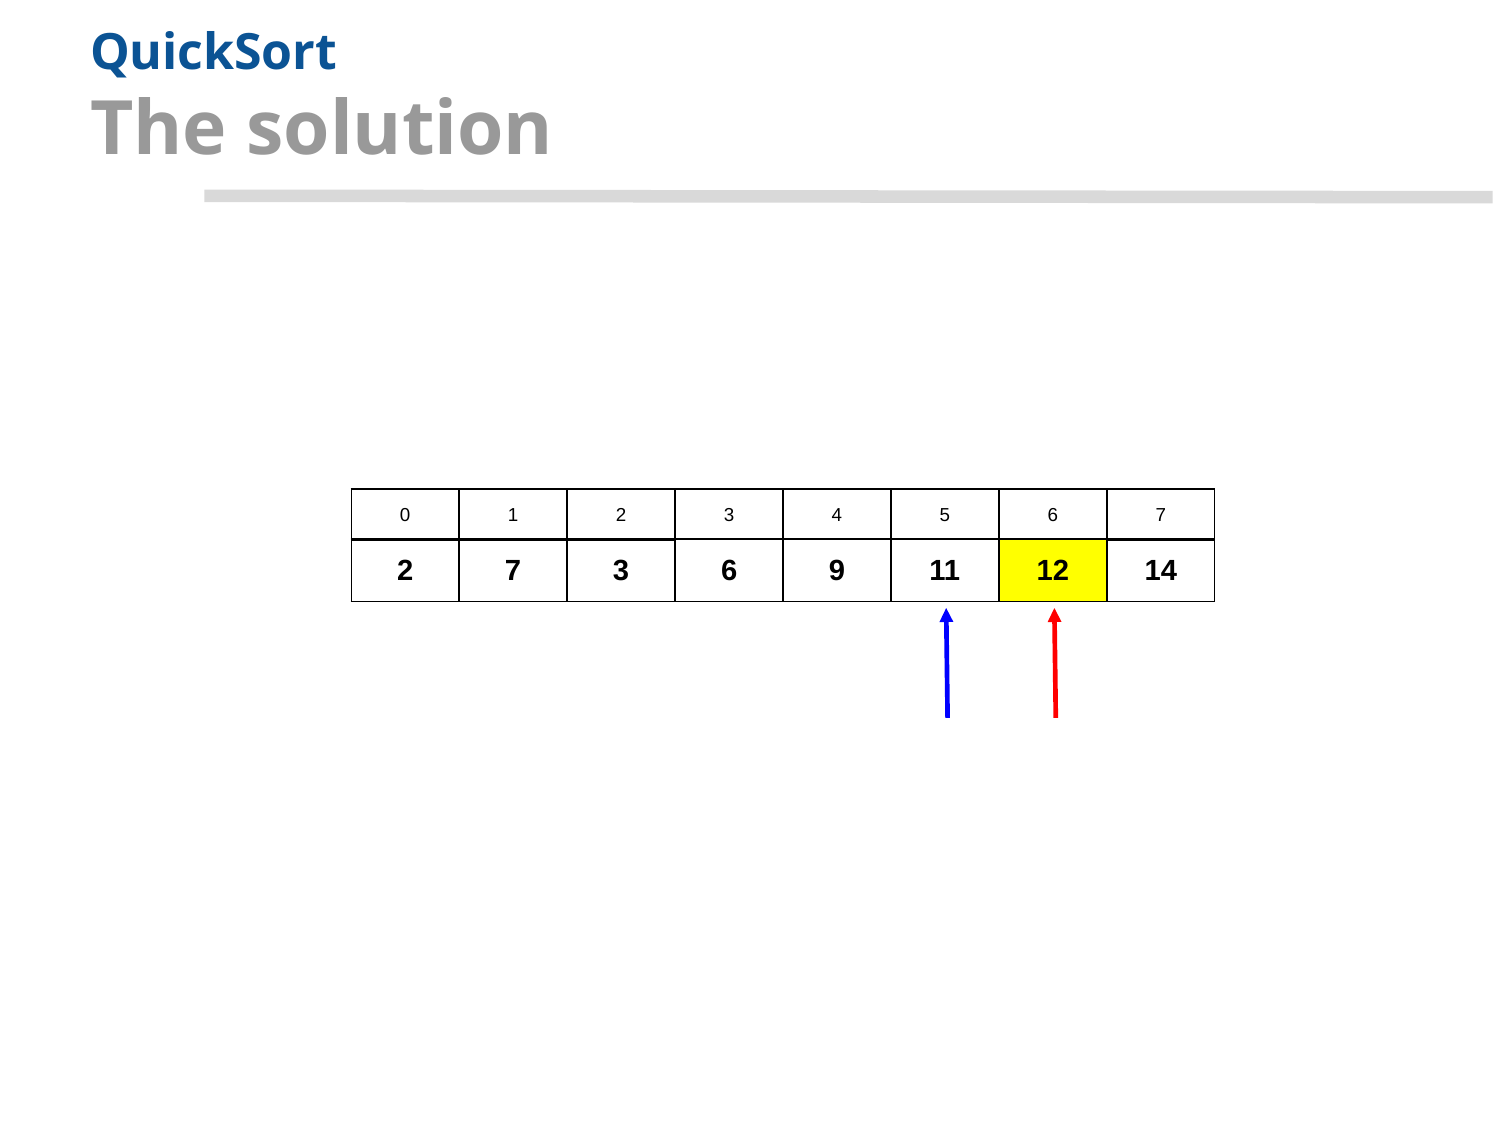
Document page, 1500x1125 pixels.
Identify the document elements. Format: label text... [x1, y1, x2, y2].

table_header 7 [460, 540, 566, 601]
table_header 1 [460, 490, 566, 538]
table_header 11 [892, 540, 998, 601]
table_header 14 [1108, 540, 1214, 601]
table_header 6 [1000, 490, 1106, 538]
table_header 2 [568, 490, 674, 538]
table_header 0 [352, 490, 458, 538]
title QuickSort The solution [75, 45, 1425, 185]
table_header 9 [784, 540, 890, 601]
table_header 3 [676, 490, 782, 538]
table_header 7 [1108, 490, 1214, 538]
table_header 12 [1000, 540, 1106, 601]
table_header 5 [892, 490, 998, 538]
table_header 2 [352, 540, 458, 601]
table_header 4 [784, 490, 890, 538]
table_header 3 [568, 540, 674, 601]
table_header 6 [676, 540, 782, 601]
